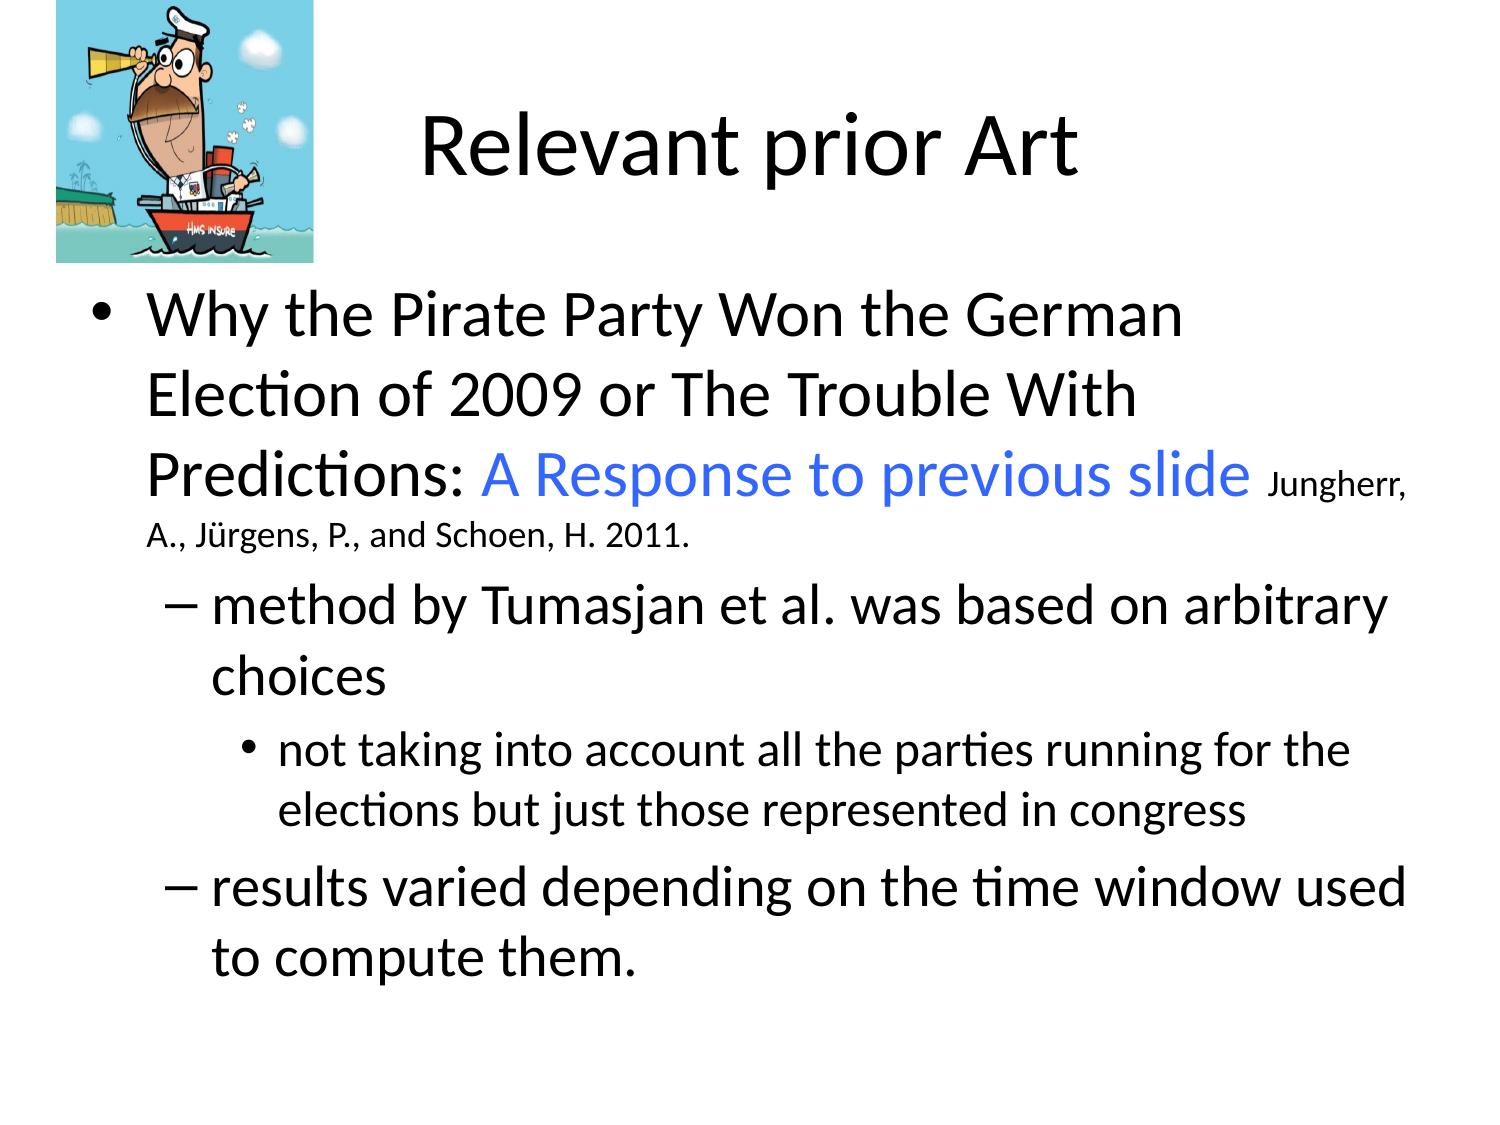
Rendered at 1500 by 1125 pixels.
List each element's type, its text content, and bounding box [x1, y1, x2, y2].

list Why the Pirate Party Won the German Election of 2009 or The Trouble With Predictions: A Response to previous slide Jungherr, A., Jürgens, P., and Schoen, H. 2011. method by Tumasjan et al. was based on arbitrary choices not taking into account all the parties running for the elections but just those represented in congress results varied depending on the time window used to compute them. [75, 262, 1425, 1005]
title Relevant prior Art [330, 45, 1425, 233]
picture [44, 0, 326, 263]
